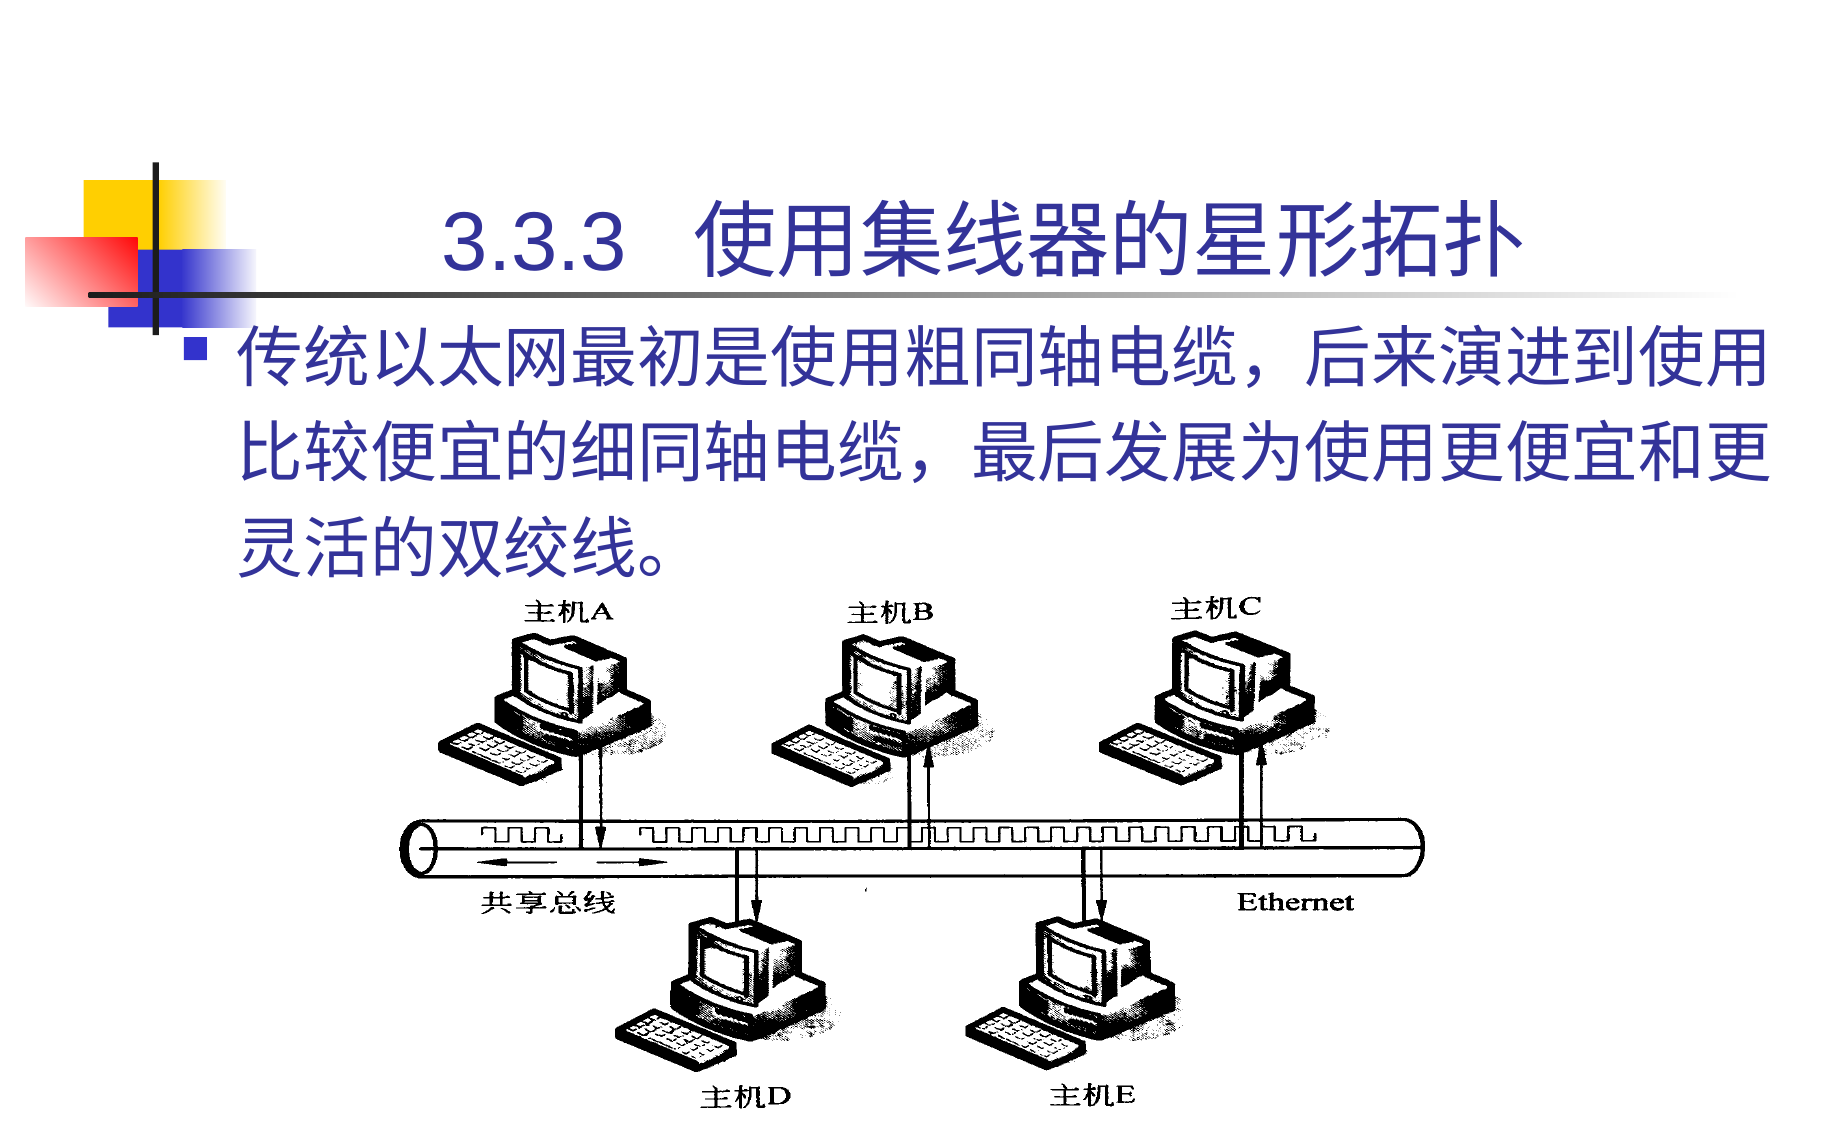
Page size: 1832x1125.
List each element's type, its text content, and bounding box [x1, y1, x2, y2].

picture [336, 581, 1519, 1125]
title 3.3.3 使用集线器的星形拓扑 [203, 160, 1765, 290]
list 传统以太网最初是使用粗同轴电缆，后来演进到使用比较便宜的细同轴电缆，最后发展为使用更便宜和更灵活的双绞线。 [165, 290, 1795, 1000]
